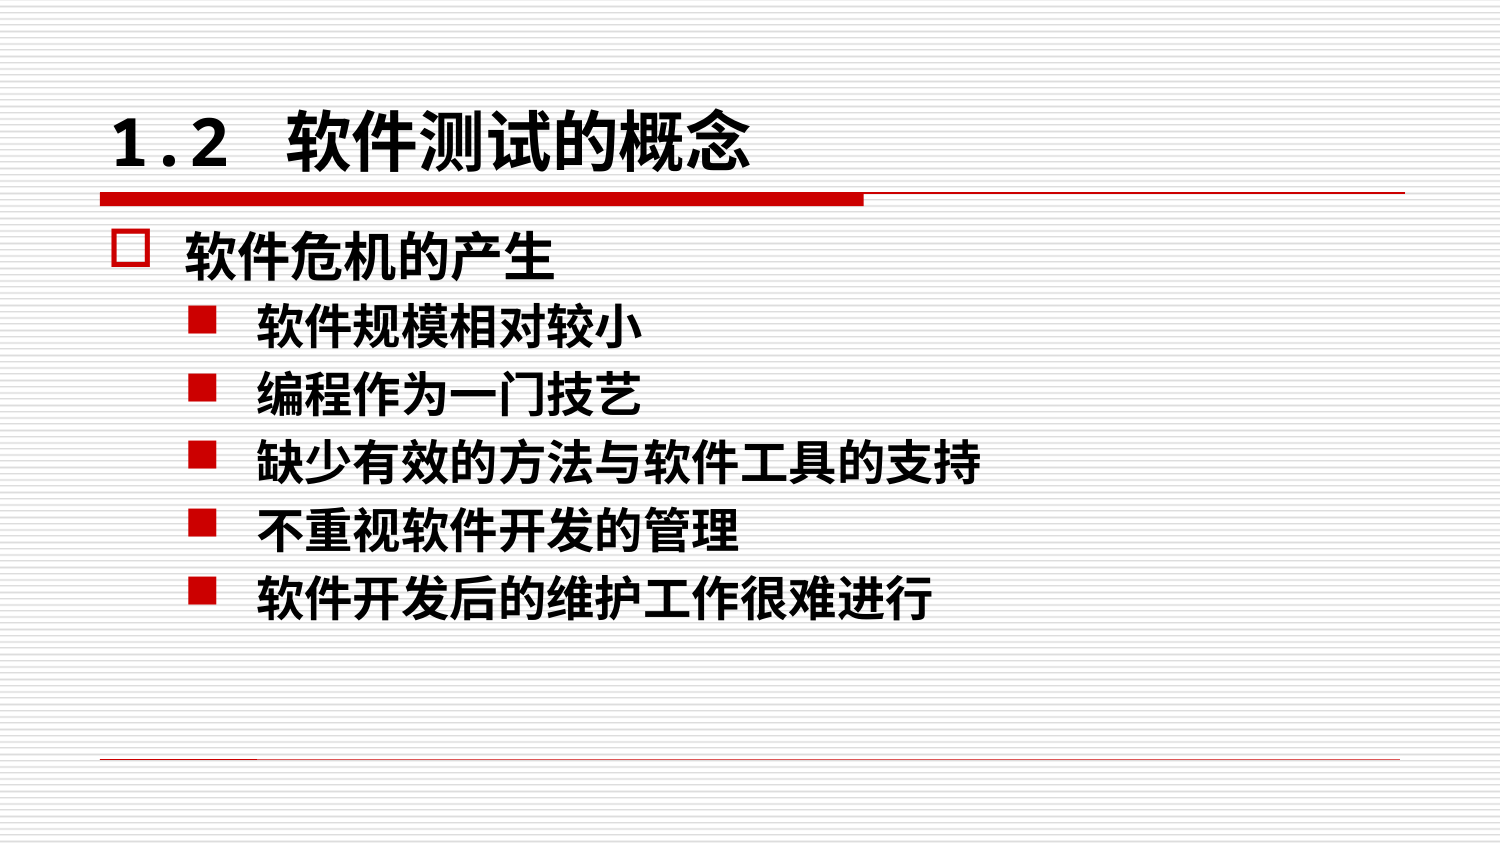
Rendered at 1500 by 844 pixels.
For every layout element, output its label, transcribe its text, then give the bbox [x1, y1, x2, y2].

title 1.2 软件测试的概念 [94, 37, 1407, 188]
text_box 软件危机的产生 软件规模相对较小 编程作为一门技艺 缺少有效的方法与软件工具的支持 不重视软件开发的管理 软件开发后的维护工作很难进行 [92, 215, 1077, 741]
picture [0, 0, 1500, 844]
